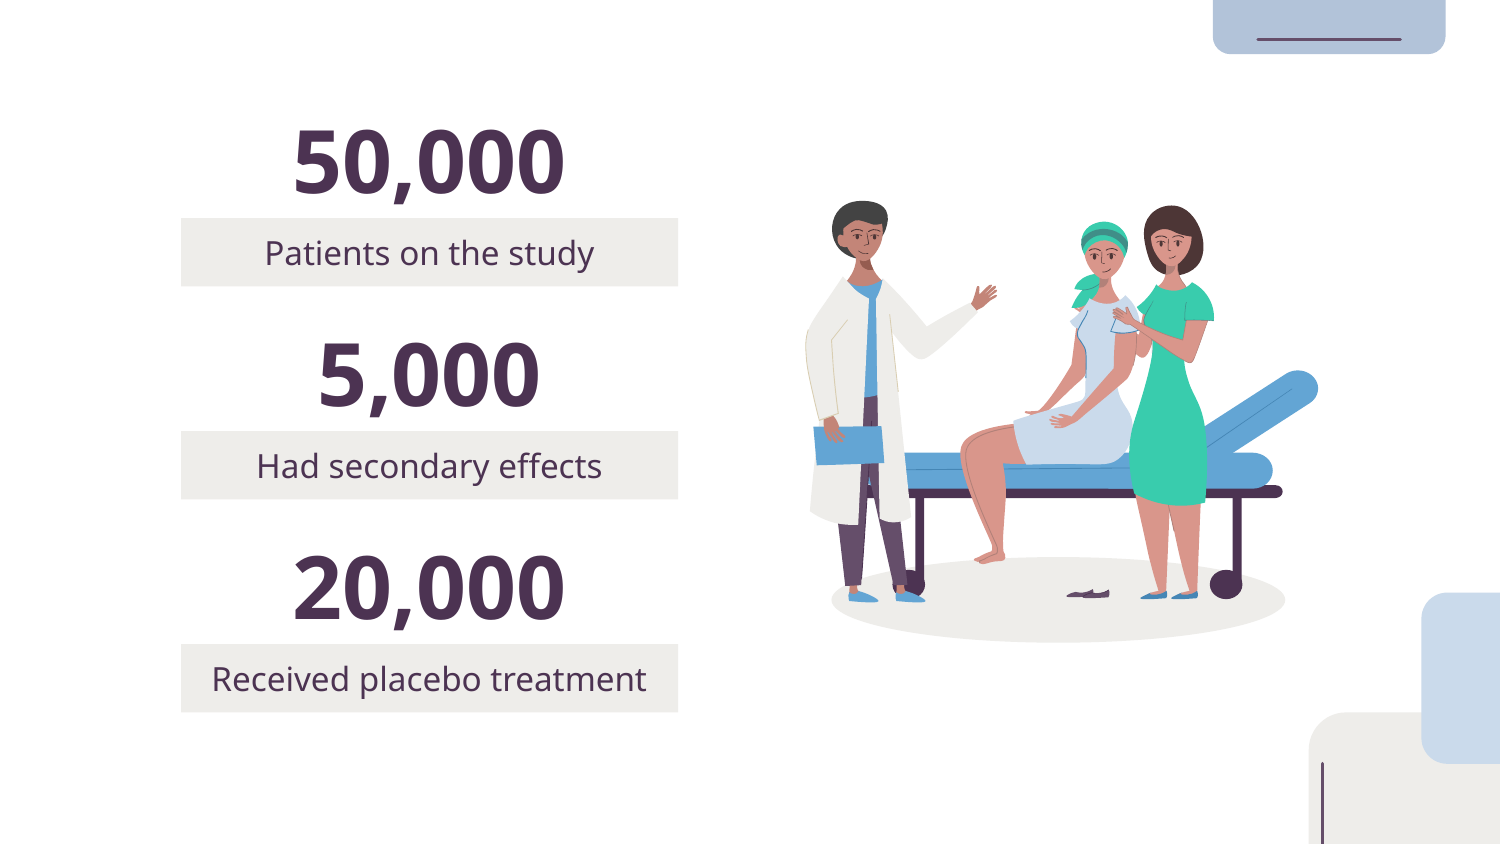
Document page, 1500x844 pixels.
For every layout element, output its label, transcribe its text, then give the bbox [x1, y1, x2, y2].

subtitle Received placebo treatment [181, 644, 679, 713]
subtitle Patients on the study [181, 226, 679, 287]
title 50,000 [181, 99, 679, 226]
title 20,000 [181, 525, 679, 644]
subtitle Had secondary effects [181, 431, 679, 500]
title 5,000 [181, 312, 679, 431]
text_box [804, 200, 1319, 643]
